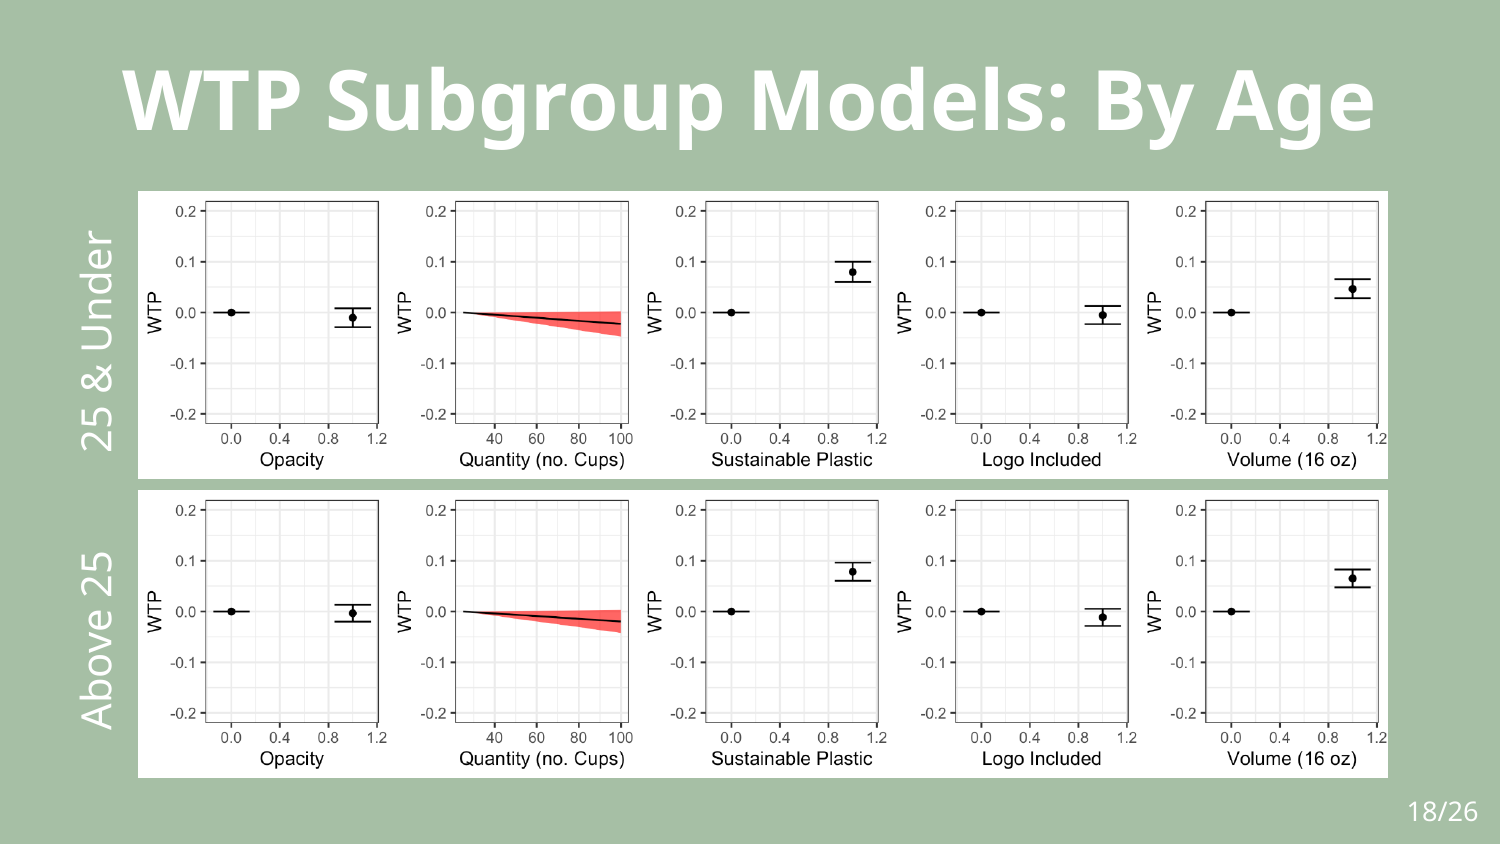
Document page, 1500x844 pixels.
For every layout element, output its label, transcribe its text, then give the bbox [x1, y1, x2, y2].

slide_number ‹#›/26 [1374, 779, 1494, 844]
picture [138, 489, 1388, 778]
list Above 25 [54, 508, 127, 773]
picture [138, 191, 1388, 479]
title WTP Subgroup Models: By Age [105, 32, 1394, 138]
list 25 & Under [54, 204, 127, 479]
